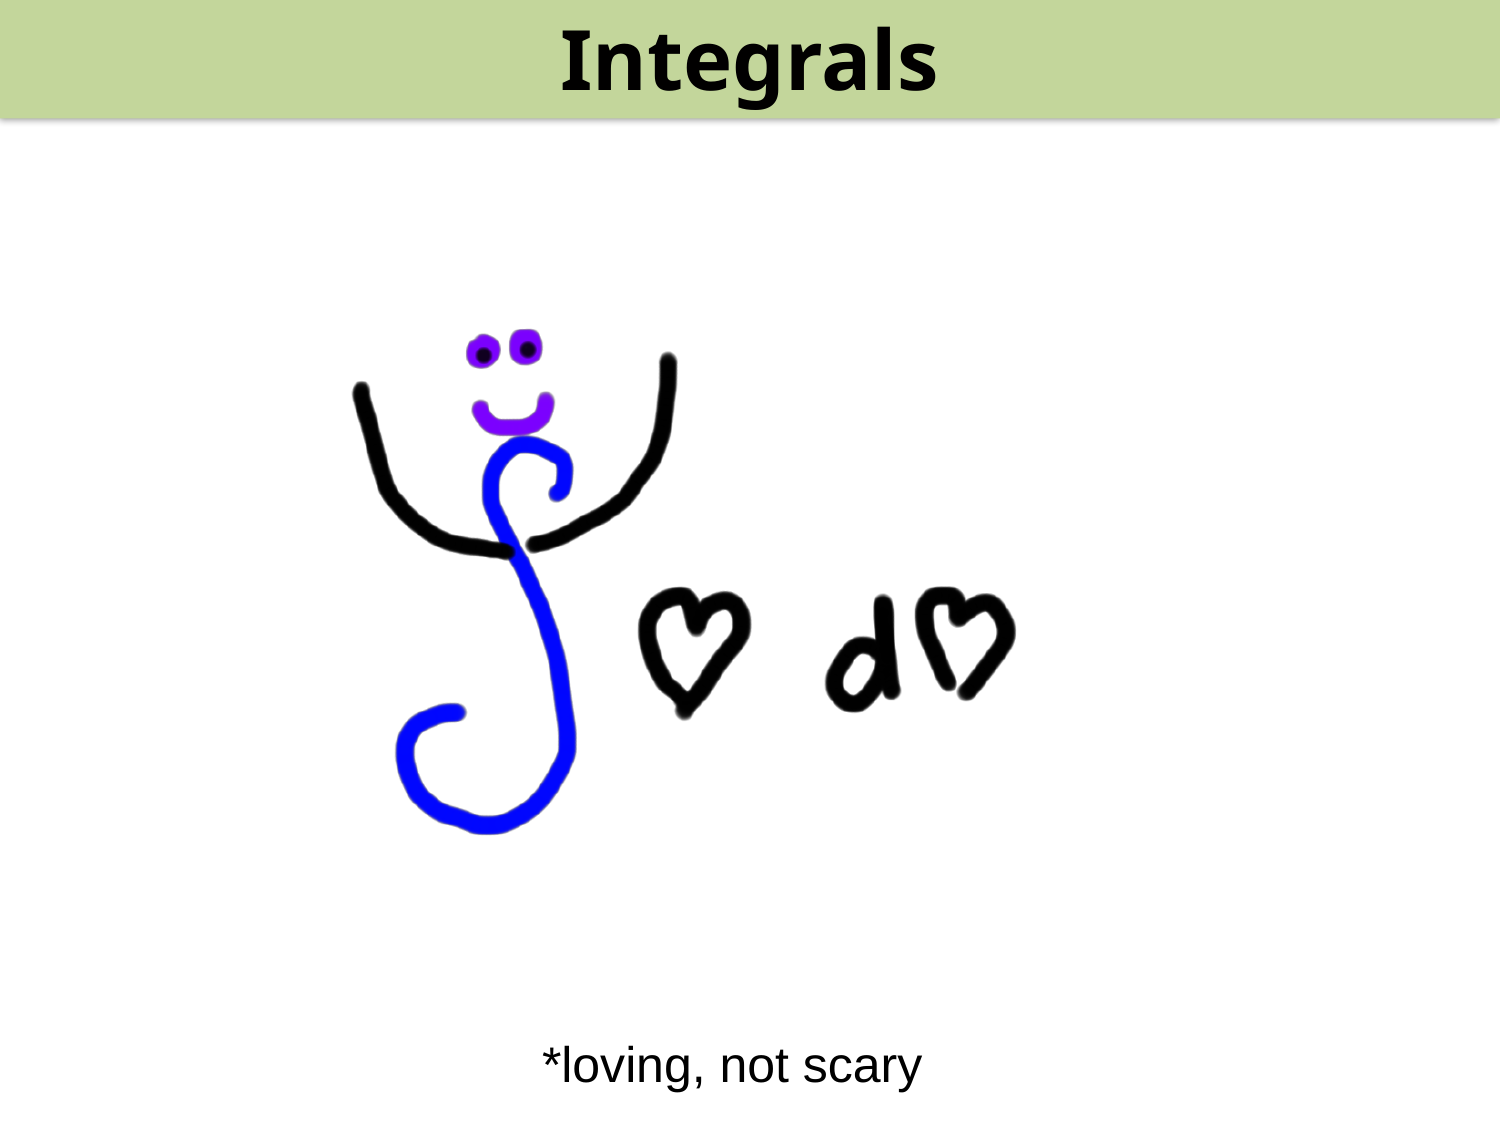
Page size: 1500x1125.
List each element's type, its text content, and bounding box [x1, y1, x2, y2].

text_box *loving, not scary [527, 1024, 938, 1100]
picture [224, 237, 1159, 938]
text_box Integrals [0, 0, 1500, 122]
